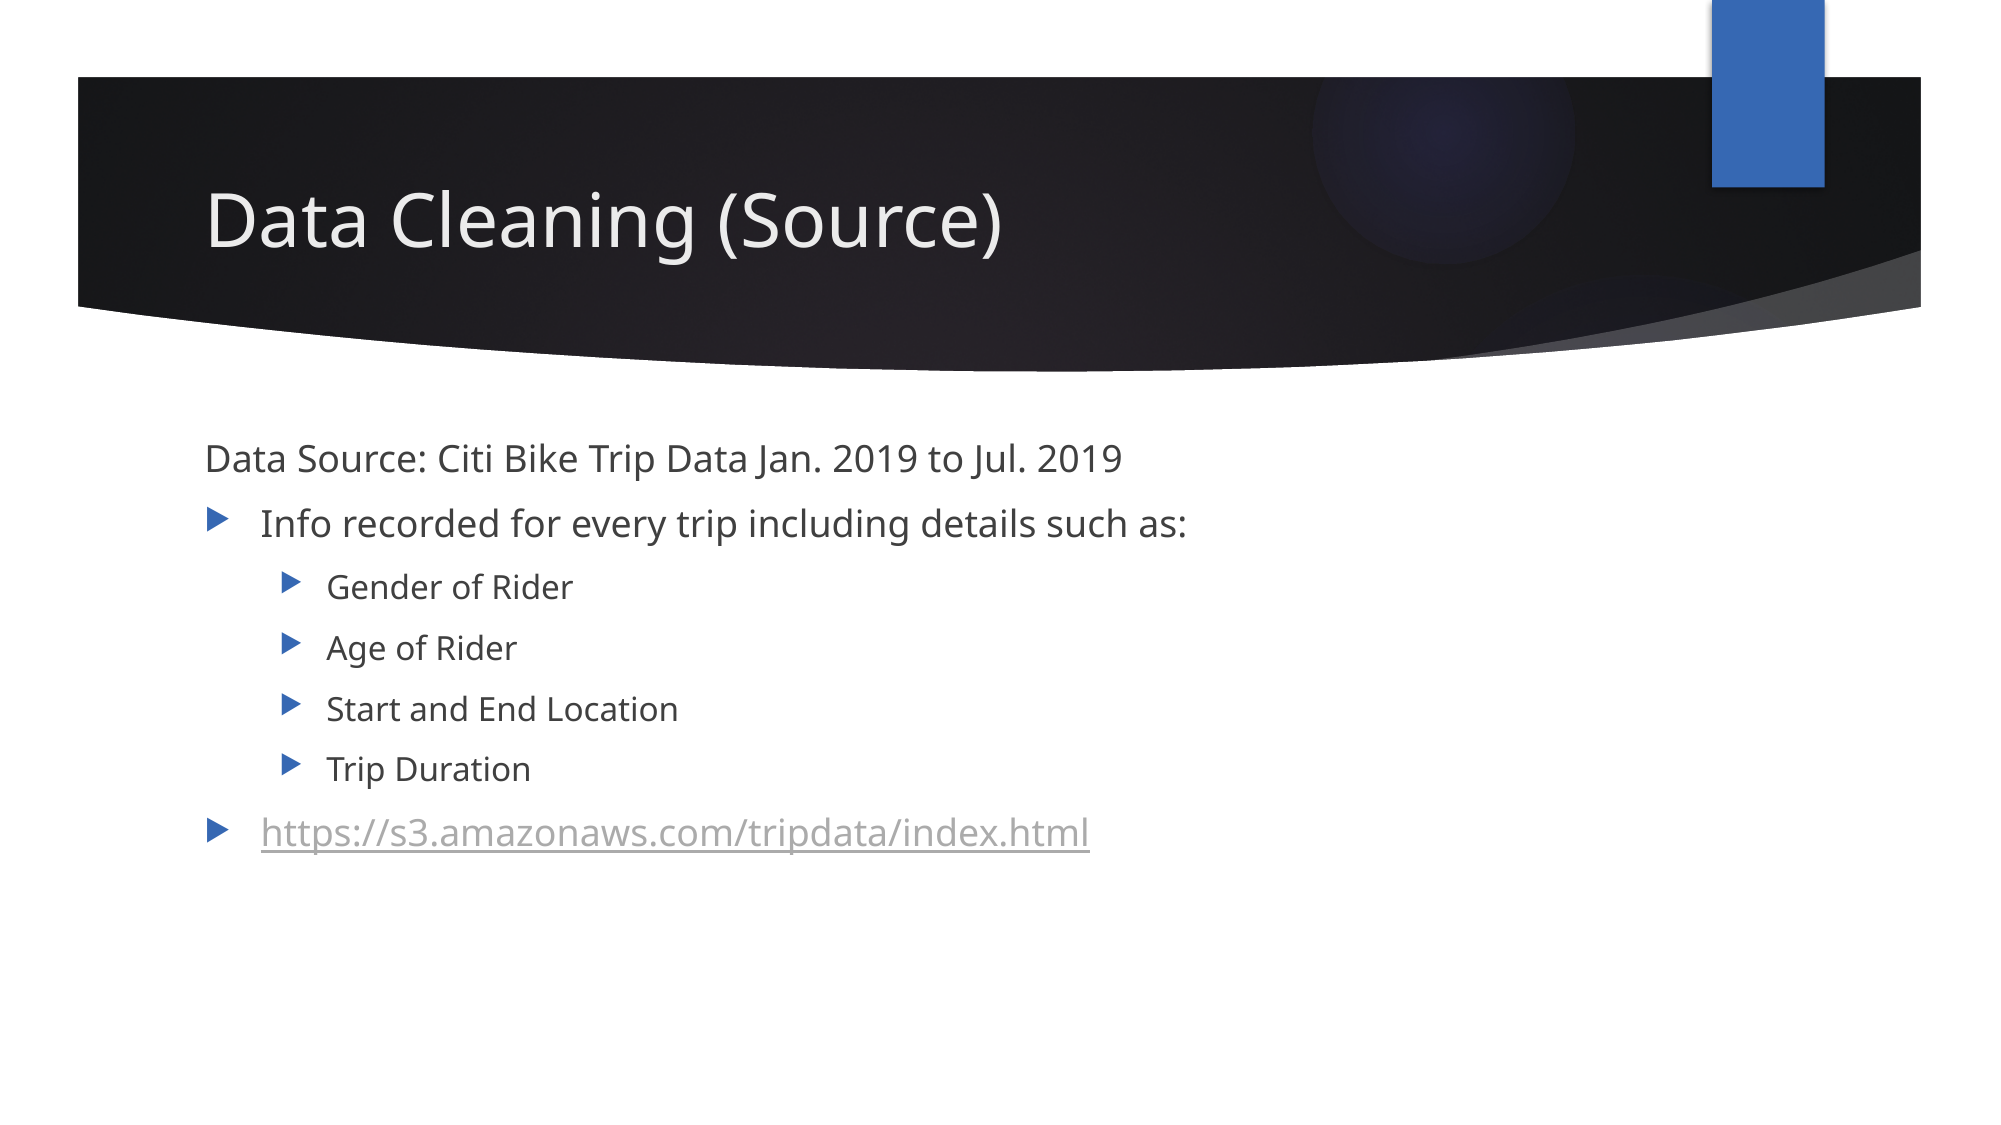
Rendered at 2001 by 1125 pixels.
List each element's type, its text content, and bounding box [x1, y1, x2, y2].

list Data Source: Citi Bike Trip Data Jan. 2019 to Jul. 2019 Info recorded for every trip including details such as: Gender of Rider Age of Rider Start and End Location Trip Duration https://s3.amazonaws.com/tripdata/index.html [189, 427, 1638, 988]
title Data Cleaning (Source) [189, 159, 1627, 276]
